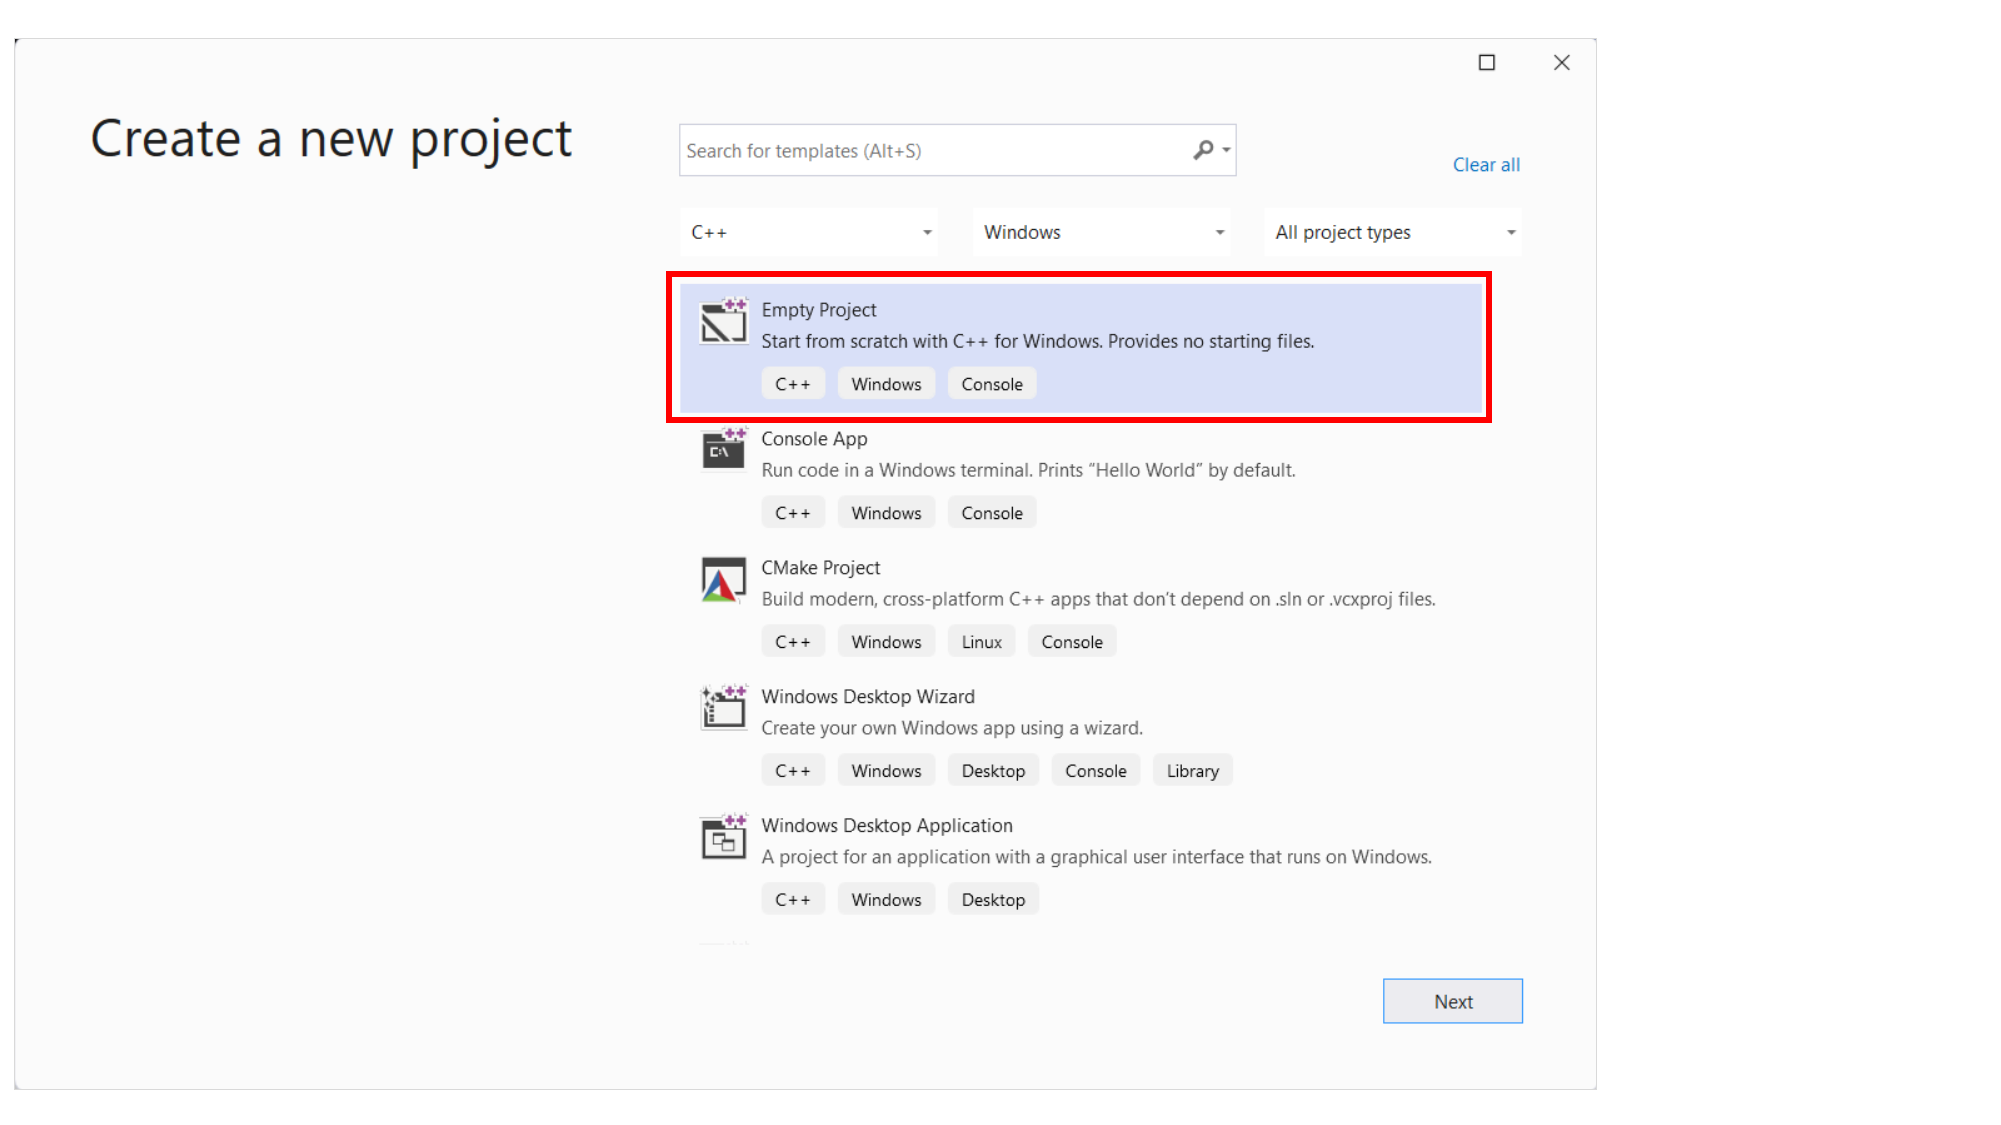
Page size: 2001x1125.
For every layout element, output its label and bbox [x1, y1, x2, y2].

picture [14, 38, 1597, 1090]
